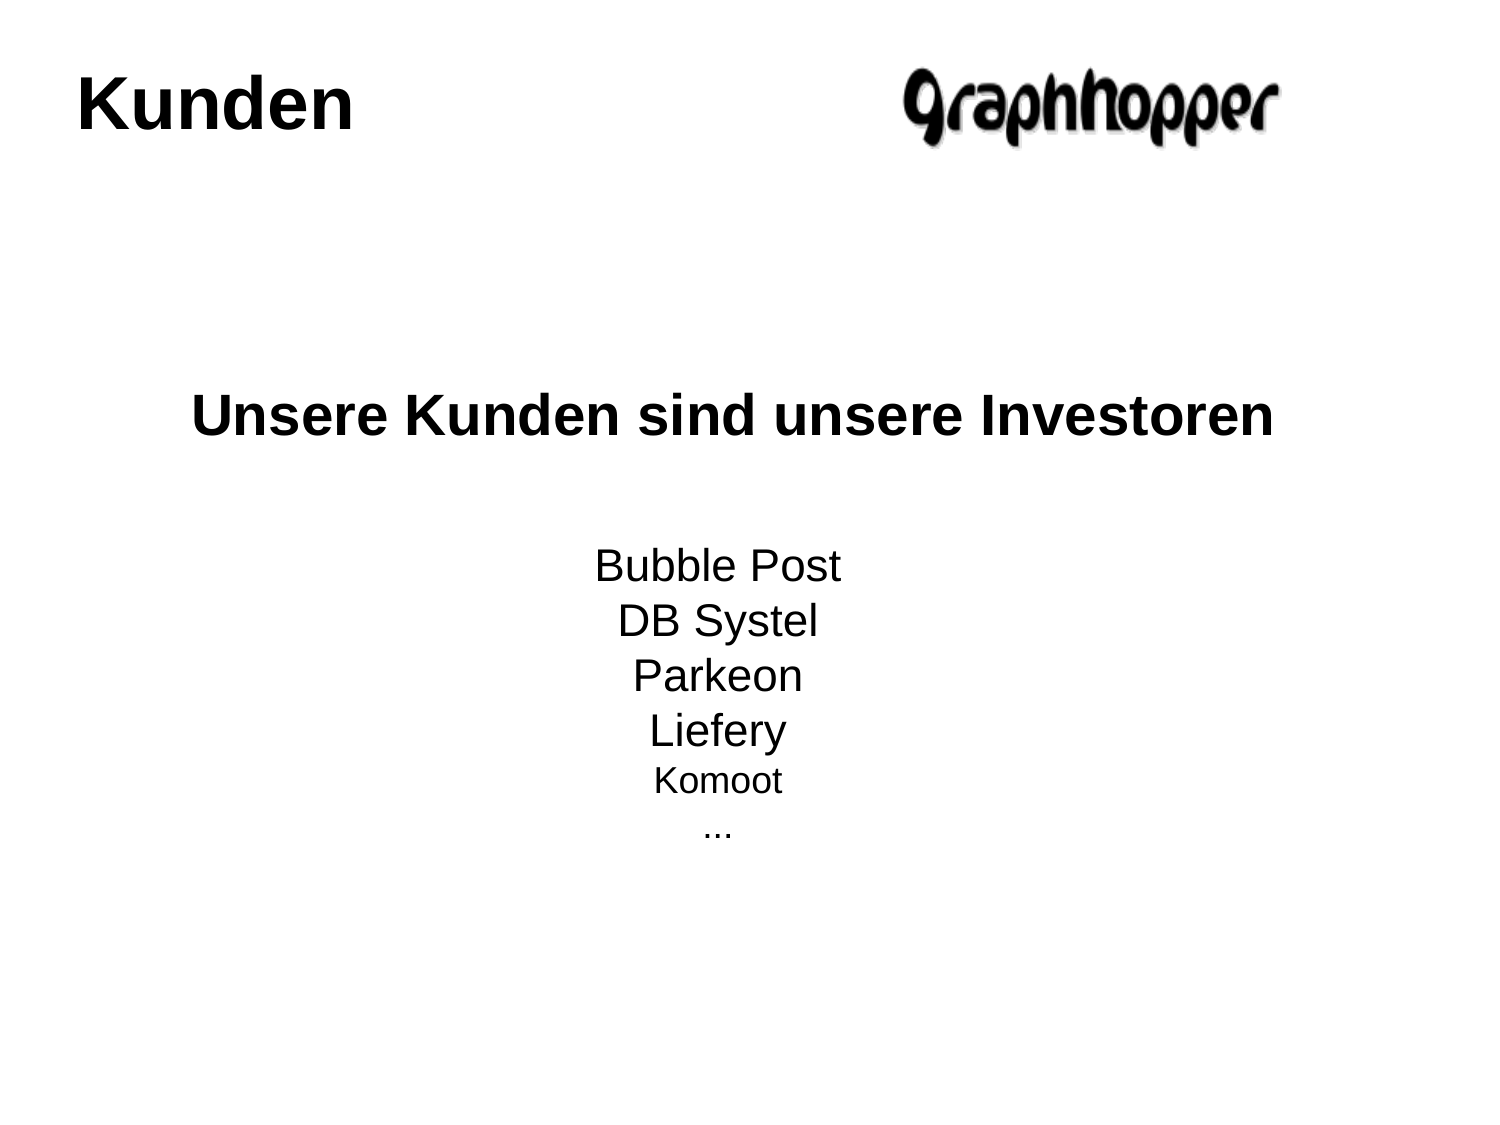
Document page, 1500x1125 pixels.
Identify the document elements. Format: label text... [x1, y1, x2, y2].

text_box Bubble Post DB Systel Parkeon Liefery Komoot ... [525, 528, 911, 951]
text_box Unsere Kunden sind unsere Investoren [215, 369, 1252, 496]
picture [894, 55, 1289, 157]
text_box Kunden [76, 0, 1016, 216]
